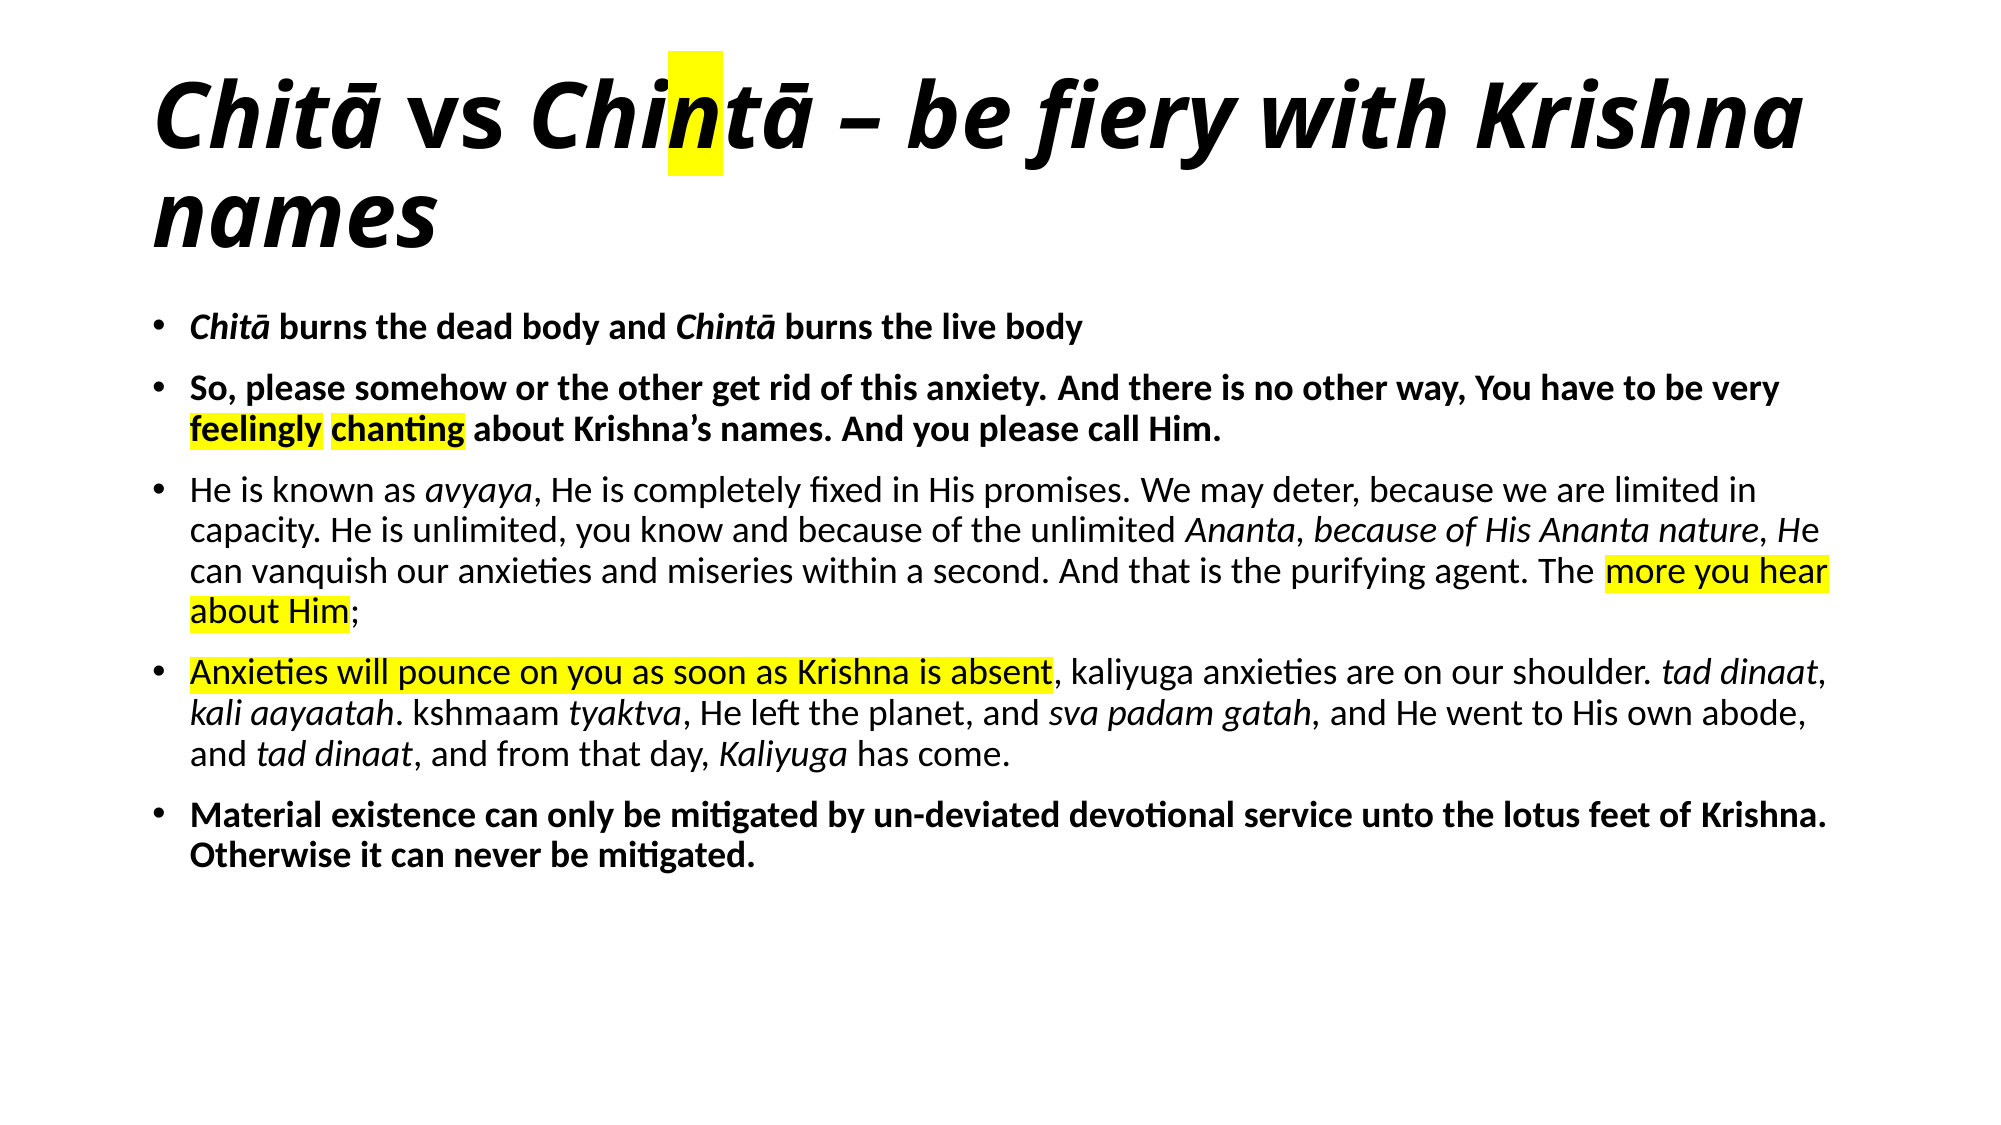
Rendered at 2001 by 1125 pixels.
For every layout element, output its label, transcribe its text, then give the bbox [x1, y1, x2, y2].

title Chitā vs Chintā – be fiery with Krishna names [137, 59, 1863, 278]
list Chitā burns the dead body and Chintā burns the live body So, please somehow or the other get rid of this anxiety. And there is no other way, You have to be very feelingly chanting about Krishna’s names. And you please call Him. He is known as avyaya, He is completely fixed in His promises. We may deter, because we are limited in capacity. He is unlimited, you know and because of the unlimited Ananta, because of His Ananta nature, He can vanquish our anxieties and miseries within a second. And that is the purifying agent. The more you hear about Him; Anxieties will pounce on you as soon as Krishna is absent, kaliyuga anxieties are on our shoulder. tad dinaat, kali aayaatah. kshmaam tyaktva, He left the planet, and sva padam gatah, and He went to His own abode, and tad dinaat, and from that day, Kaliyuga has come. Material existence can only be mitigated by un-deviated devotional service unto the lotus feet of Krishna. Otherwise it can never be mitigated. [137, 299, 1863, 1014]
